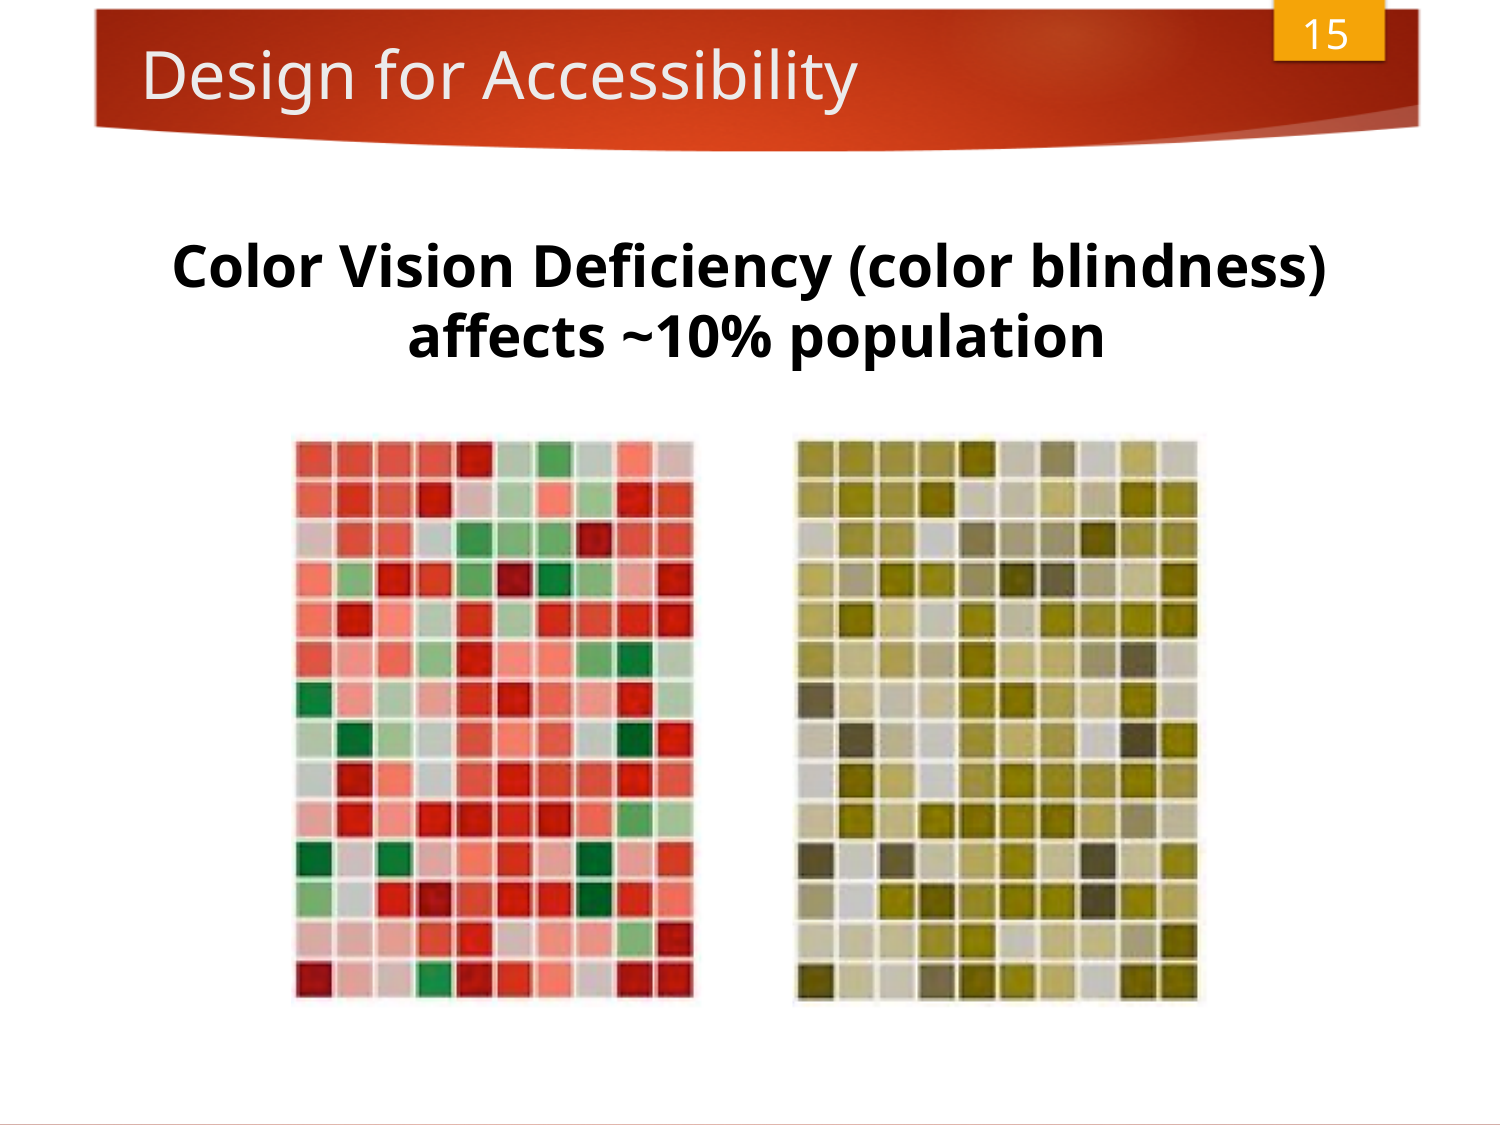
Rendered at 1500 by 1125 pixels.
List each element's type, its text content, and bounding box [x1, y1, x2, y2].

text_box [0, 0, 1500, 400]
text_box Color Vision Deficiency (color blindness) affects ~10% population [98, 221, 1400, 377]
picture [74, 0, 1450, 155]
picture [291, 428, 1209, 1013]
